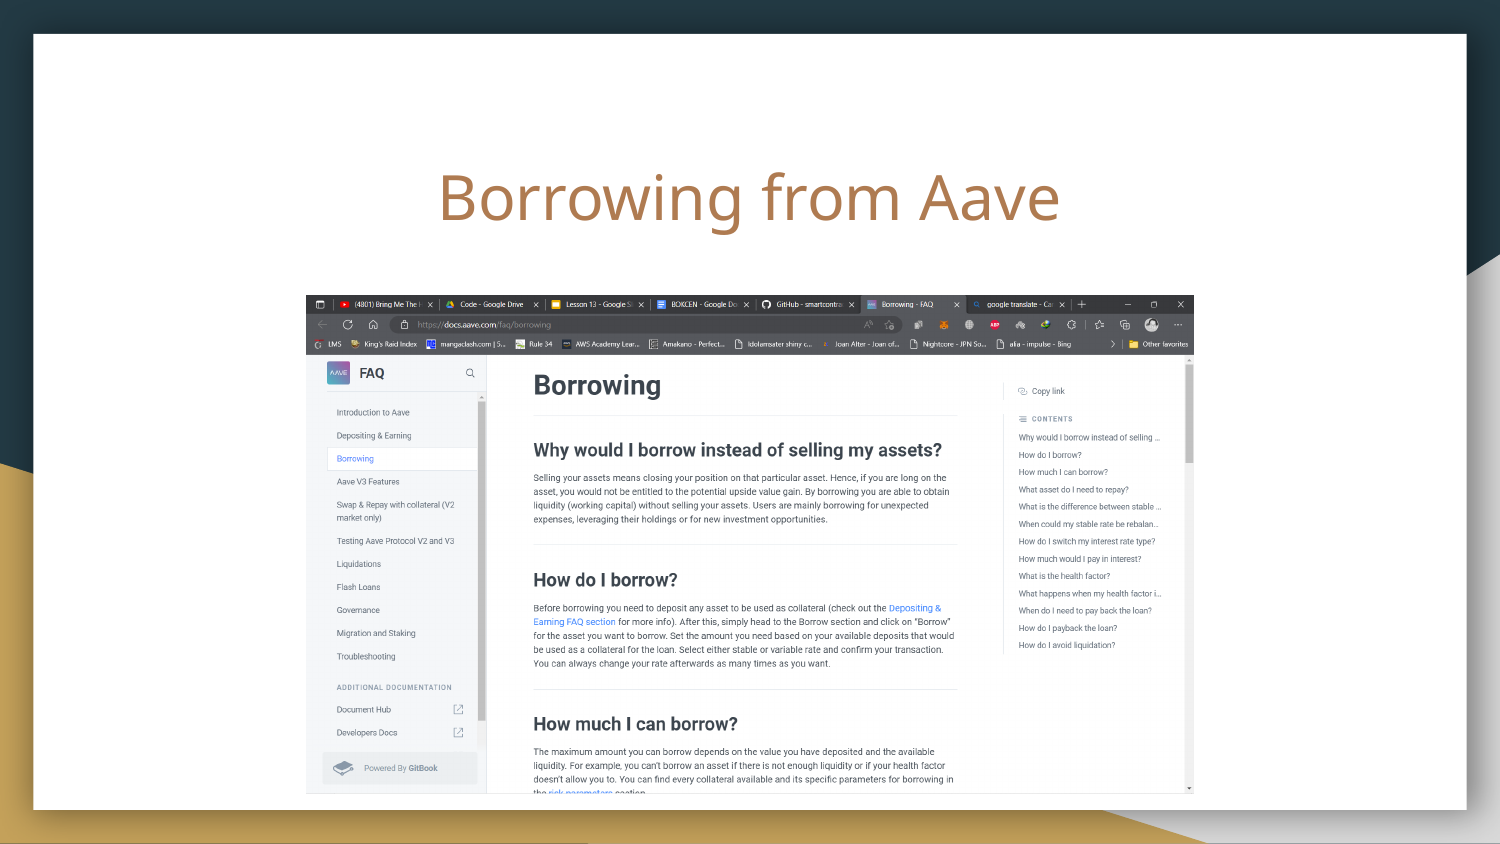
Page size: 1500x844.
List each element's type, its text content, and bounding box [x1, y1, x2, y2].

title Borrowing from Aave [134, 138, 1366, 296]
picture [306, 295, 1194, 794]
